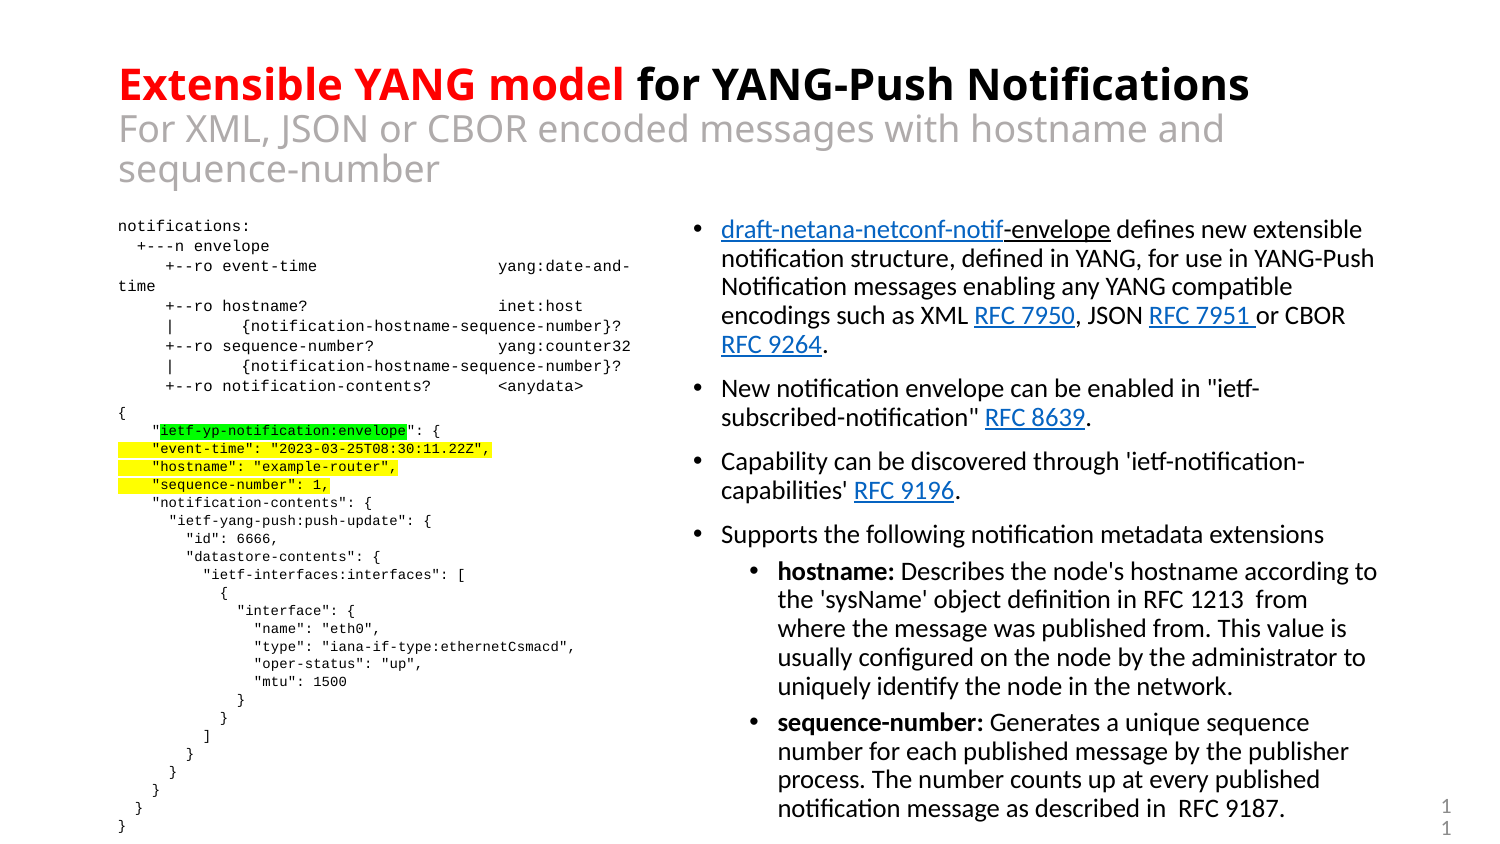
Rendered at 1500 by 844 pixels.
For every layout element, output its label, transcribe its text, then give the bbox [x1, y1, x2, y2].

text_box { "ietf-yp-notification:envelope": { "event-time": "2023-03-25T08:30:11.22Z", "hostname": "example-router", "sequence-number": 1, "notification-contents": { "ietf-yang-push:push-update": { "id": 6666, "datastore-contents": { "ietf-interfaces:interfaces": [ { "interface": { "name": "eth0", "type": "iana-if-type:ethernetCsmacd", "oper-status": "up", "mtu": 1500 } } ] } } } } } [103, 395, 679, 841]
slide_number 11 [1425, 782, 1477, 828]
title Extensible YANG model for YANG-Push Notifications For XML, JSON or CBOR encoded messages with hostname and sequence-number [103, 44, 1397, 208]
text_box notifications: +---n envelope +--ro event-time yang:date-and-time +--ro hostname? inet:host | {notification-hostname-sequence-number}? +--ro sequence-number? yang:counter32 | {notification-hostname-sequence-number}? +--ro notification-contents? <anydata> [103, 208, 676, 395]
list draft-netana-netconf-notif-envelope defines new extensible notification structure, defined in YANG, for use in YANG-Push Notification messages enabling any YANG compatible encodings such as XML RFC 7950, JSON RFC 7951 or CBOR RFC 9264. New notification envelope can be enabled in "ietf-subscribed-notification" RFC 8639. Capability can be discovered through 'ietf-notification-capabilities' RFC 9196. Supports the following notification metadata extensions hostname: Describes the node's hostname according to the 'sysName' object definition in RFC 1213 from where the message was published from. This value is usually configured on the node by the administrator to uniquely identify the node in the network. sequence-number: Generates a unique sequence number for each published message by the publisher process. The number counts up at every published notification message as described in RFC 9187. [678, 207, 1397, 828]
